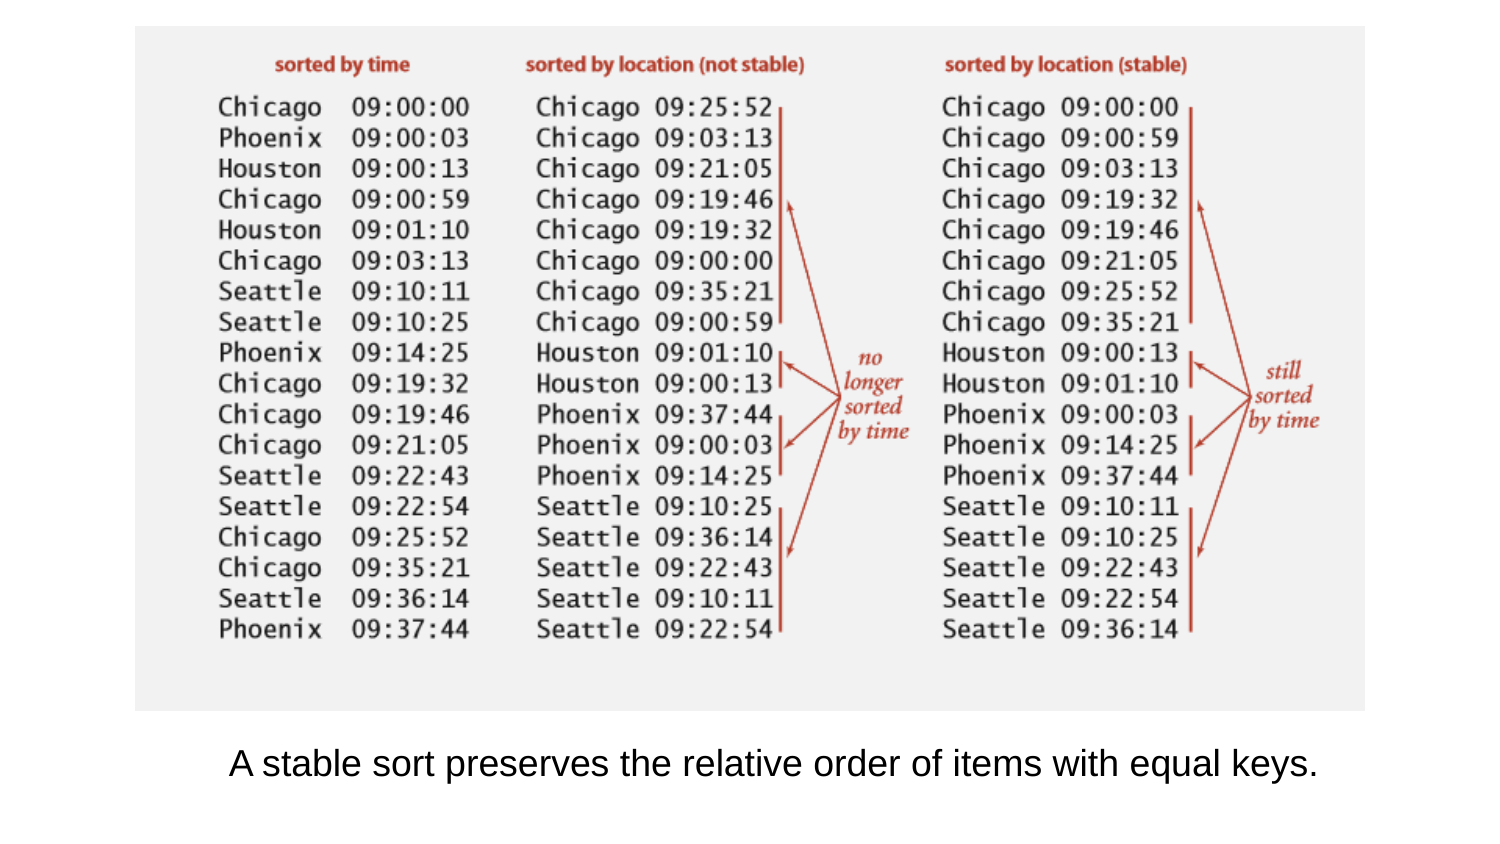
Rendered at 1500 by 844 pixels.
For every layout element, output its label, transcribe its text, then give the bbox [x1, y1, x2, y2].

picture [134, 25, 1366, 711]
text_box A stable sort preserves the relative order of items with equal keys. [213, 724, 1399, 808]
